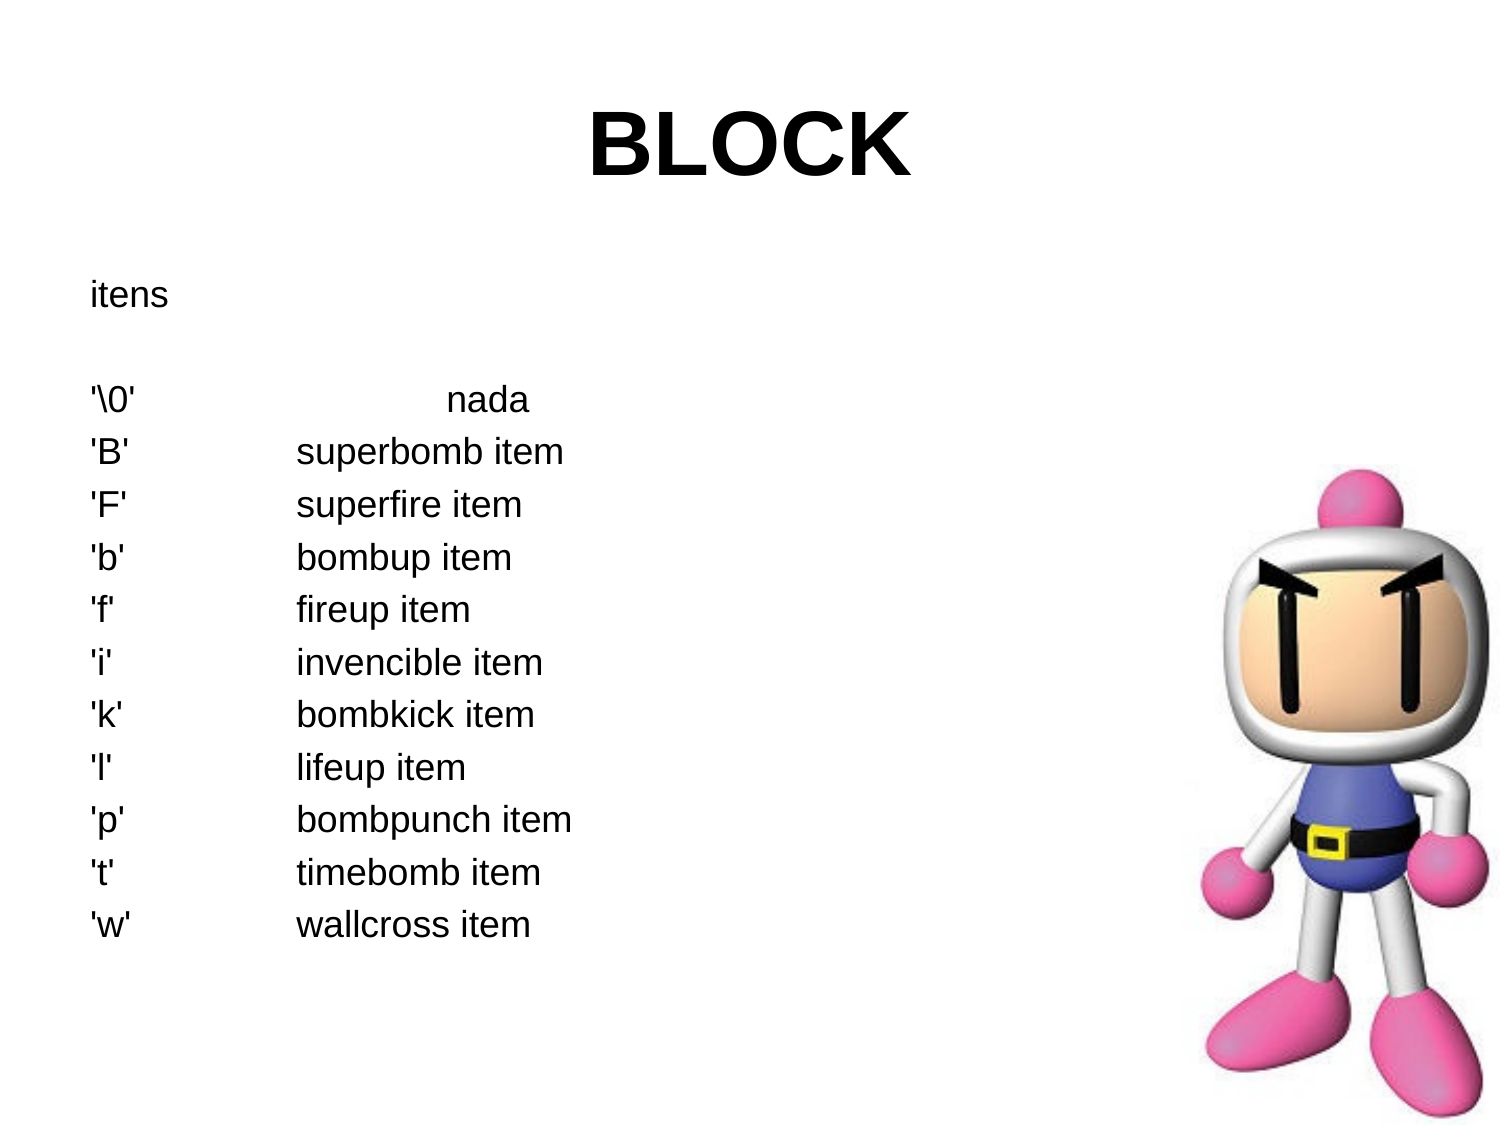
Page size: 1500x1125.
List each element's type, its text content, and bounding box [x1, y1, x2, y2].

title BLOCK [75, 45, 1425, 233]
list itens '\0' nada 'B' superbomb item 'F' superfire item 'b' bombup item 'f' fireup item 'i' invencible item 'k' bombkick item 'l' lifeup item 'p' bombpunch item 't' timebomb item 'w' wallcross item [75, 262, 1425, 1005]
picture [1149, 464, 1500, 1125]
